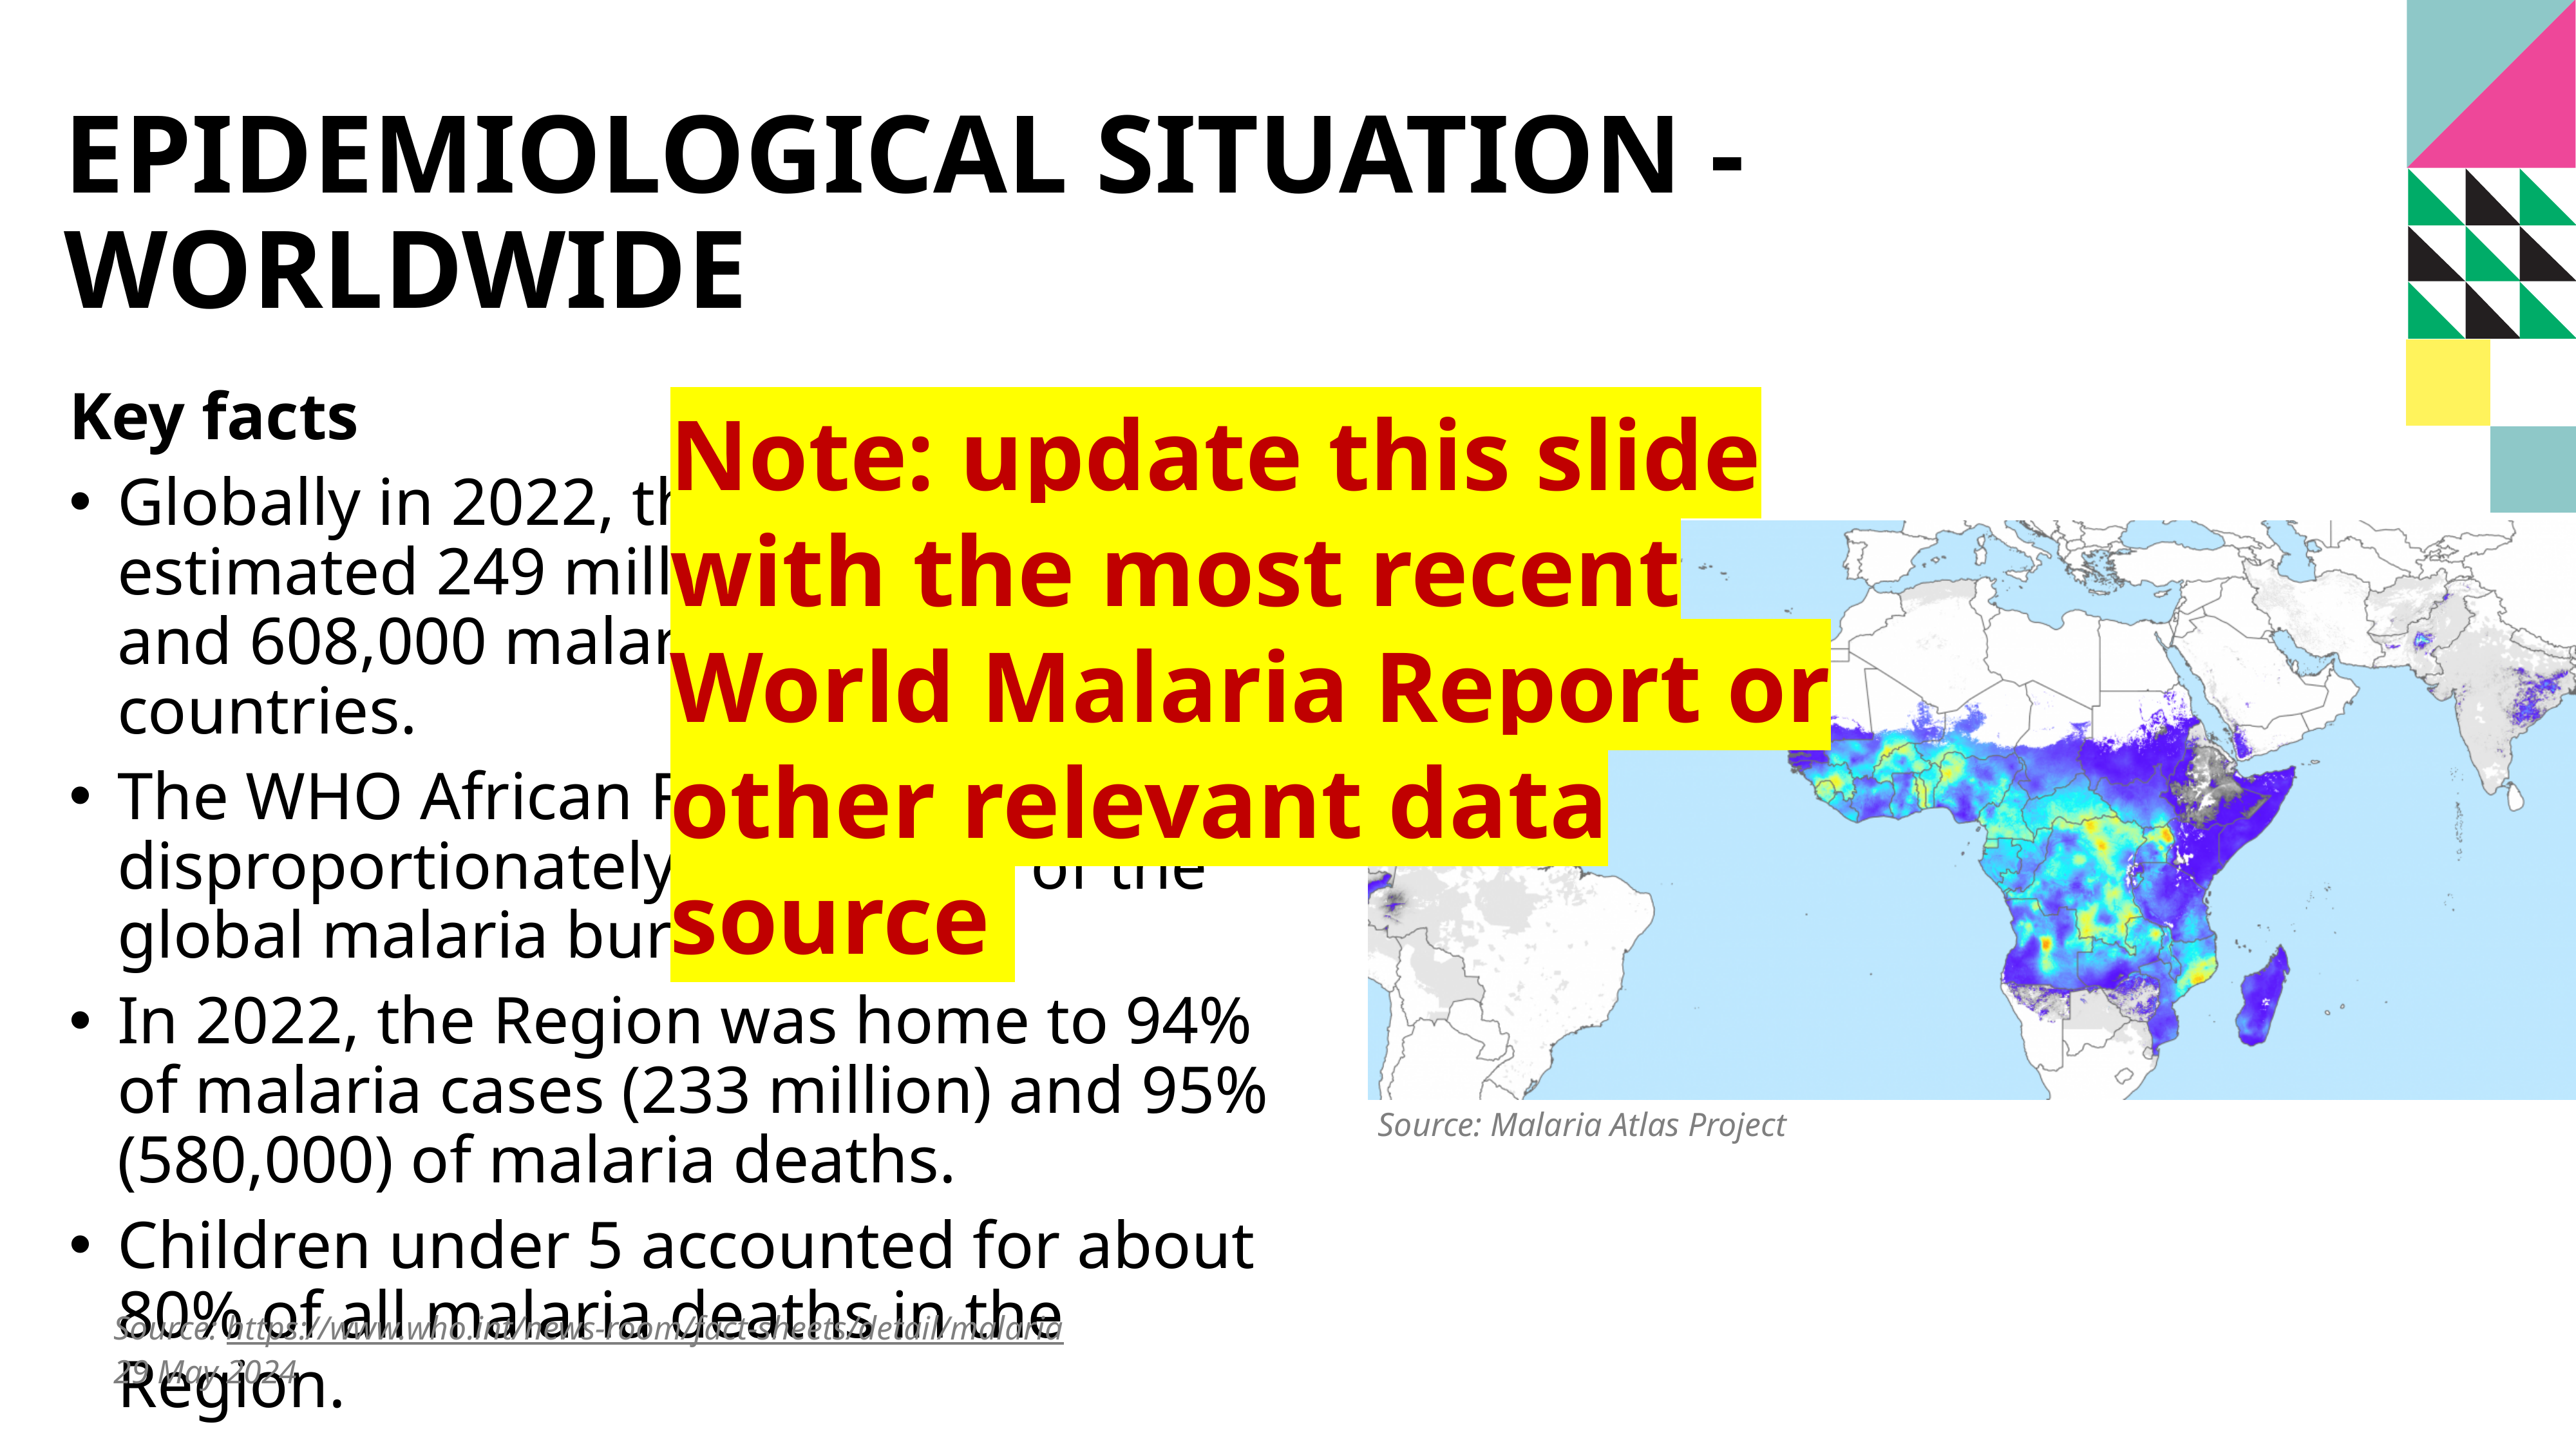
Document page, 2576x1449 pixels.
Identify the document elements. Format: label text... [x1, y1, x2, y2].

text_box Source: Malaria Atlas Project [1368, 1100, 2576, 1148]
text_box Note: update this slide with the most recent World Malaria Report or other relevant data source [660, 388, 1913, 978]
title Epidemiological situation - Worldwide [55, 91, 2320, 337]
list Key facts Globally in 2022, there were an estimated 249 million malaria cases and 608,000 malaria deaths in 85 countries. The WHO African Region carries a disproportionately high share of the global malaria burden. In 2022, the Region was home to 94% of malaria cases (233 million) and 95% (580,000) of malaria deaths. Children under 5 accounted for about 80% of all malaria deaths in the Region. [59, 379, 1312, 1297]
picture [1368, 520, 2576, 1100]
text_box Source: https://www.who.int/news-room/fact-sheets/detail/malaria 29 May 2024 [104, 1302, 1094, 1396]
